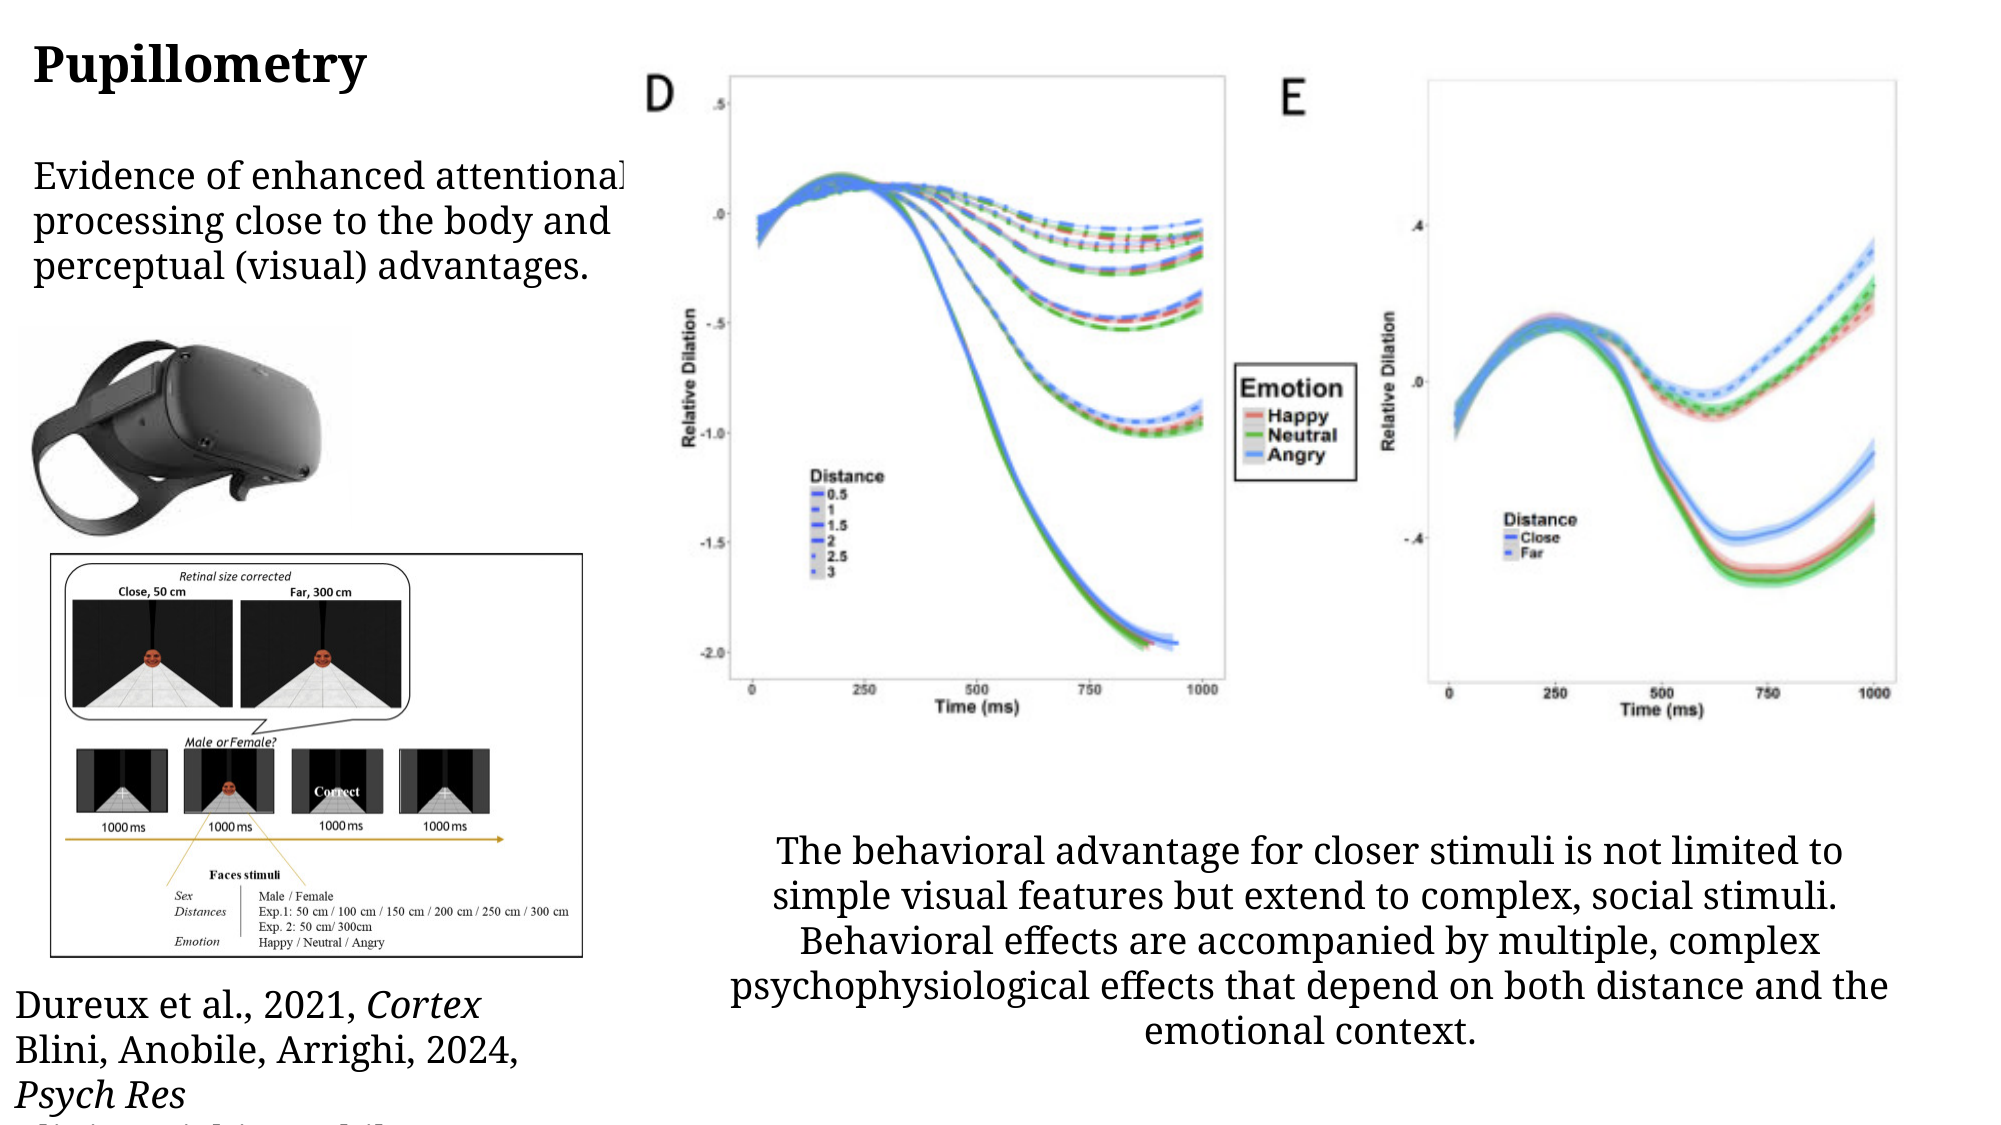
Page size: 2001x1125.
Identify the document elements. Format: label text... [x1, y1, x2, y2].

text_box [18, 326, 379, 697]
picture [49, 552, 584, 959]
text_box Dureux et al., 2021, Cortex Blini, Anobile, Arrighi, 2024, Psych Res Blini, Arrighi, Anobile, 2024, BiorXiv [0, 973, 614, 1125]
text_box The behavioral advantage for closer stimuli is not limited to simple visual features but extend to complex, social stimuli. Behavioral effects are accompanied by multiple, complex psychophysiological effects that depend on both distance and the emotional context. [696, 819, 1925, 1060]
text_box Pupillometry Evidence of enhanced attentional processing close to the body and perceptual (visual) advantages. [18, 24, 684, 430]
picture [623, 55, 1904, 726]
